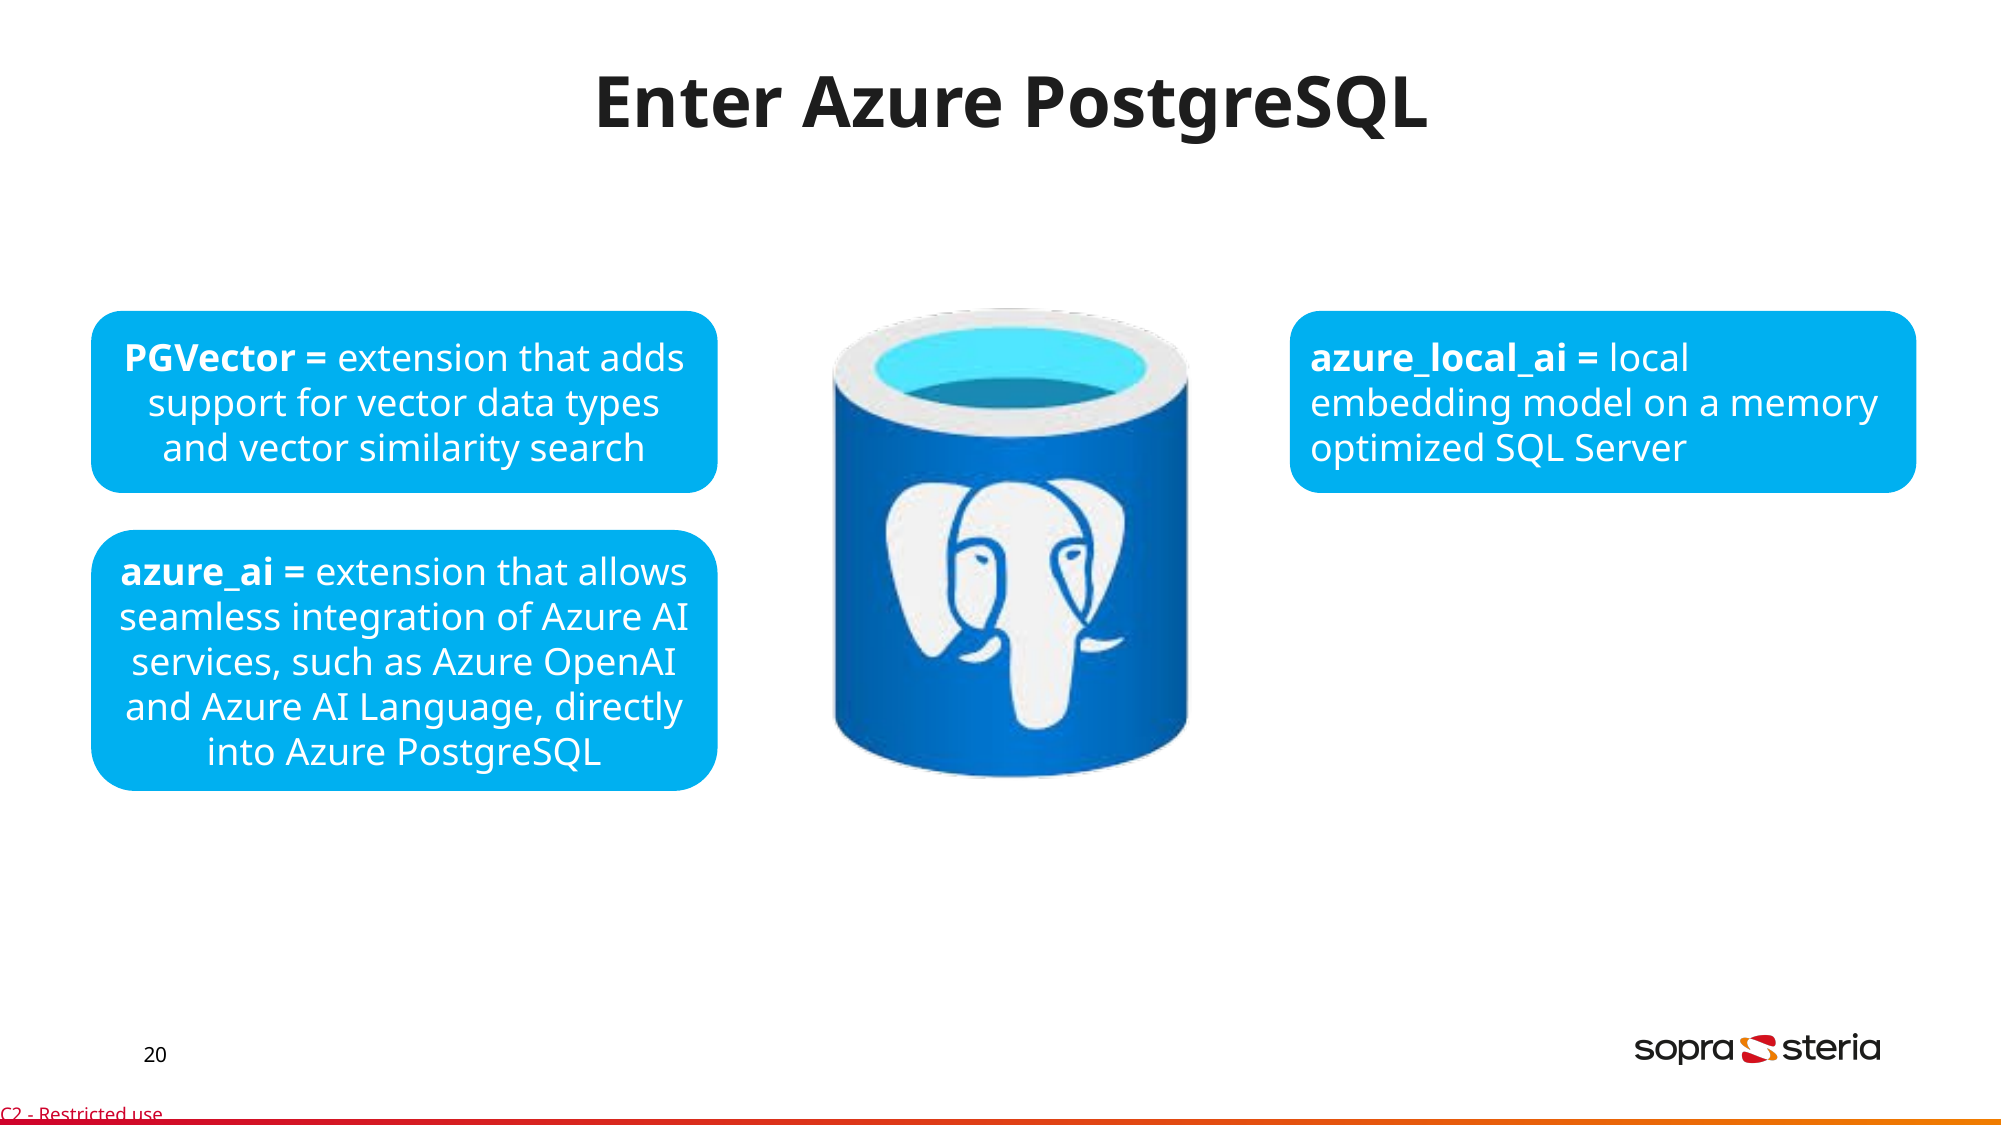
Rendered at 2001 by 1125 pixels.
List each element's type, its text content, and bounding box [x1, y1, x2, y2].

text_box azure_ai = extension that allows seamless integration of Azure AI services, such as Azure OpenAI and Azure AI Language, directly into Azure PostgreSQL [90, 528, 719, 792]
picture [763, 296, 1260, 792]
text_box azure_local_ai = local embedding model on a memory optimized SQL Server [1288, 309, 1918, 494]
text_box PGVector = extension that adds support for vector data types and vector similarity search [90, 309, 719, 494]
picture [1635, 1033, 1880, 1065]
title Enter Azure PostgreSQL [143, 66, 1880, 144]
